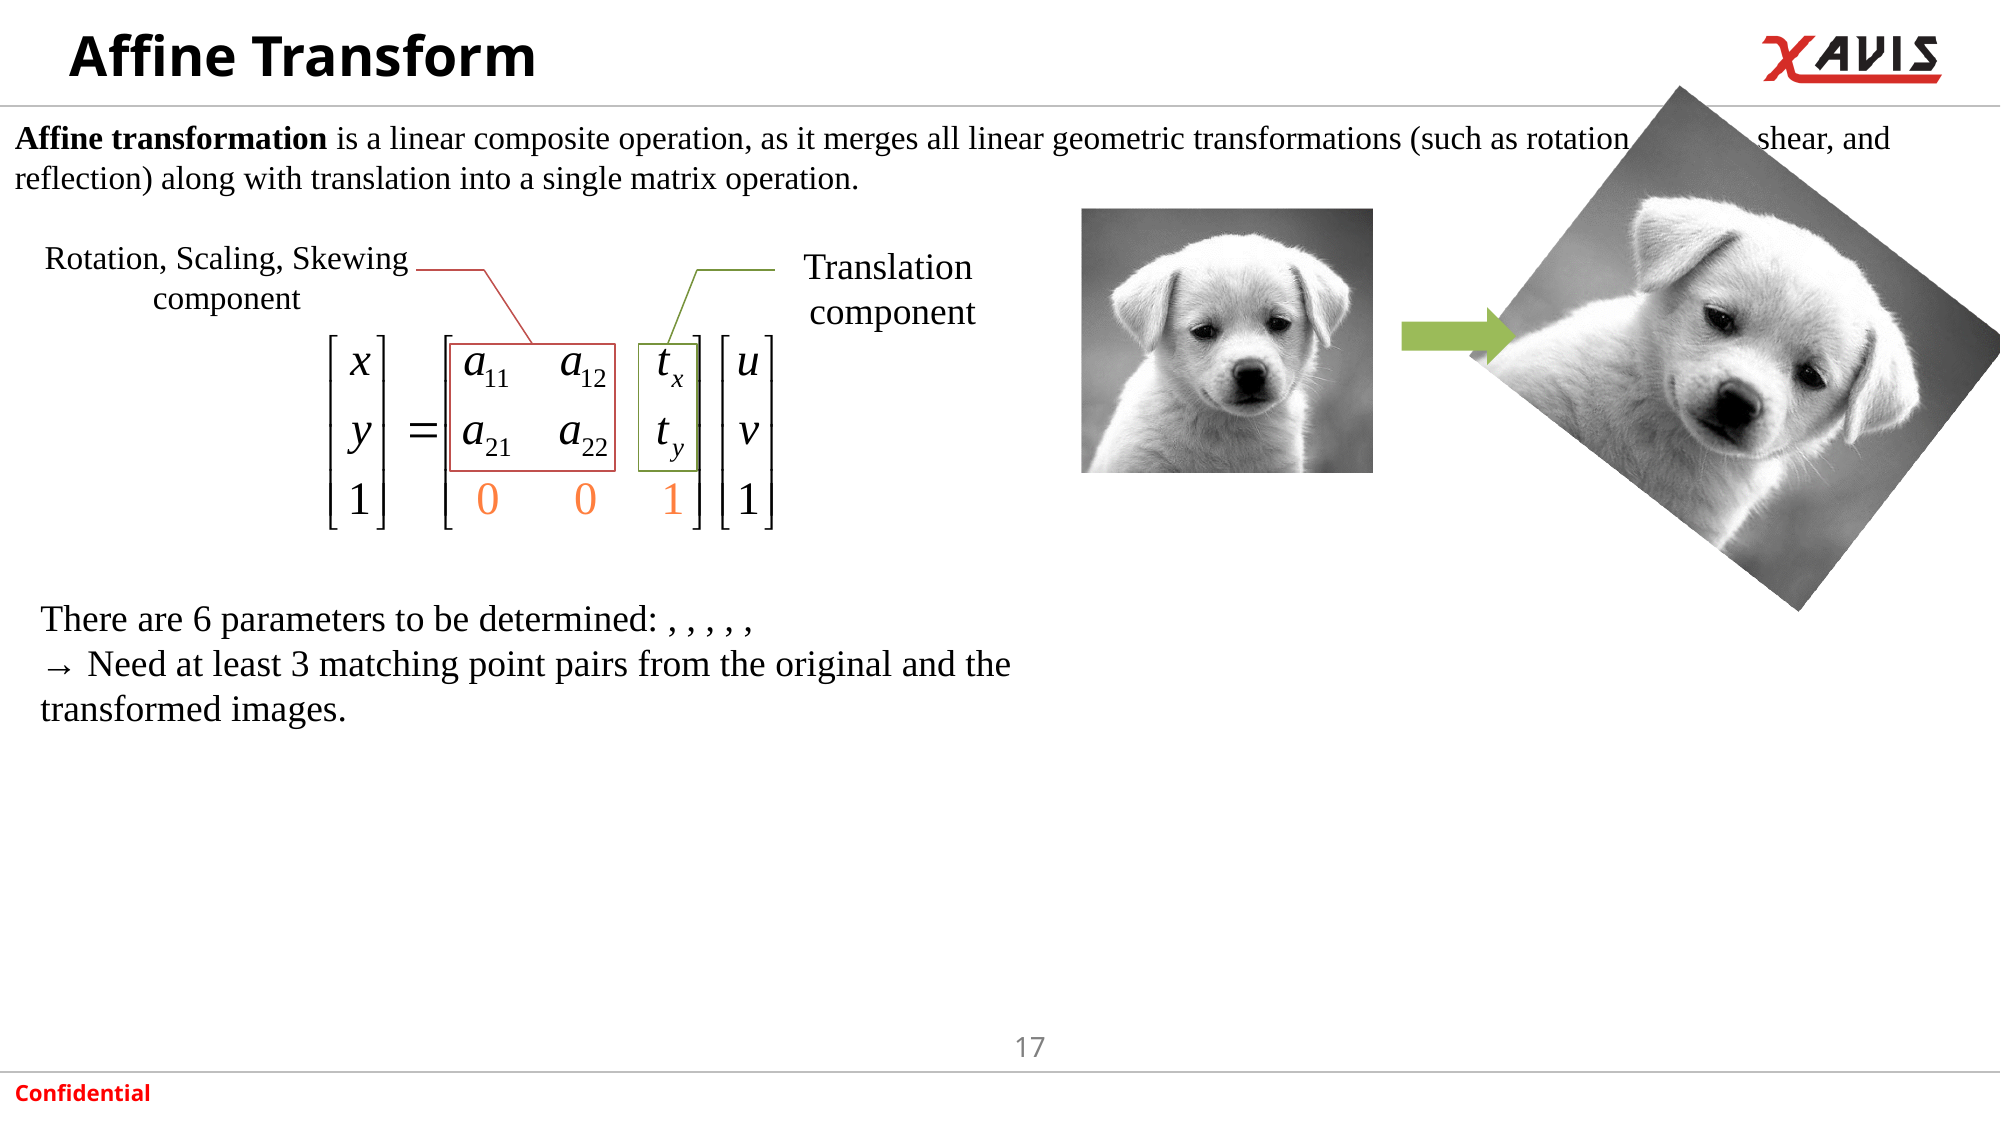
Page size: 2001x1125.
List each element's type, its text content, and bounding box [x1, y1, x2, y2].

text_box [667, 269, 698, 345]
title Affine Transform [55, 23, 1270, 85]
text_box Rotation, Scaling, Skewing component [0, 228, 454, 324]
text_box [318, 324, 792, 542]
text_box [483, 269, 533, 345]
picture [1081, 208, 1374, 473]
text_box Translation component [761, 234, 1025, 340]
text_box Affine transformation is a linear composite operation, as it merges all linear geometric transformations (such as rotation, scaling, shear, and reflection) along with translation into a single matrix operation. [0, 109, 1660, 204]
picture [1470, 86, 2000, 611]
text_box Affine transformation is a linear composite operation, as it merges all linear geometric transformations (such as rotation, scaling, shear, and reflection) along with translation into a single matrix operation. [1712, 109, 1927, 174]
picture [1756, 26, 1946, 89]
text_box [1401, 307, 1517, 366]
